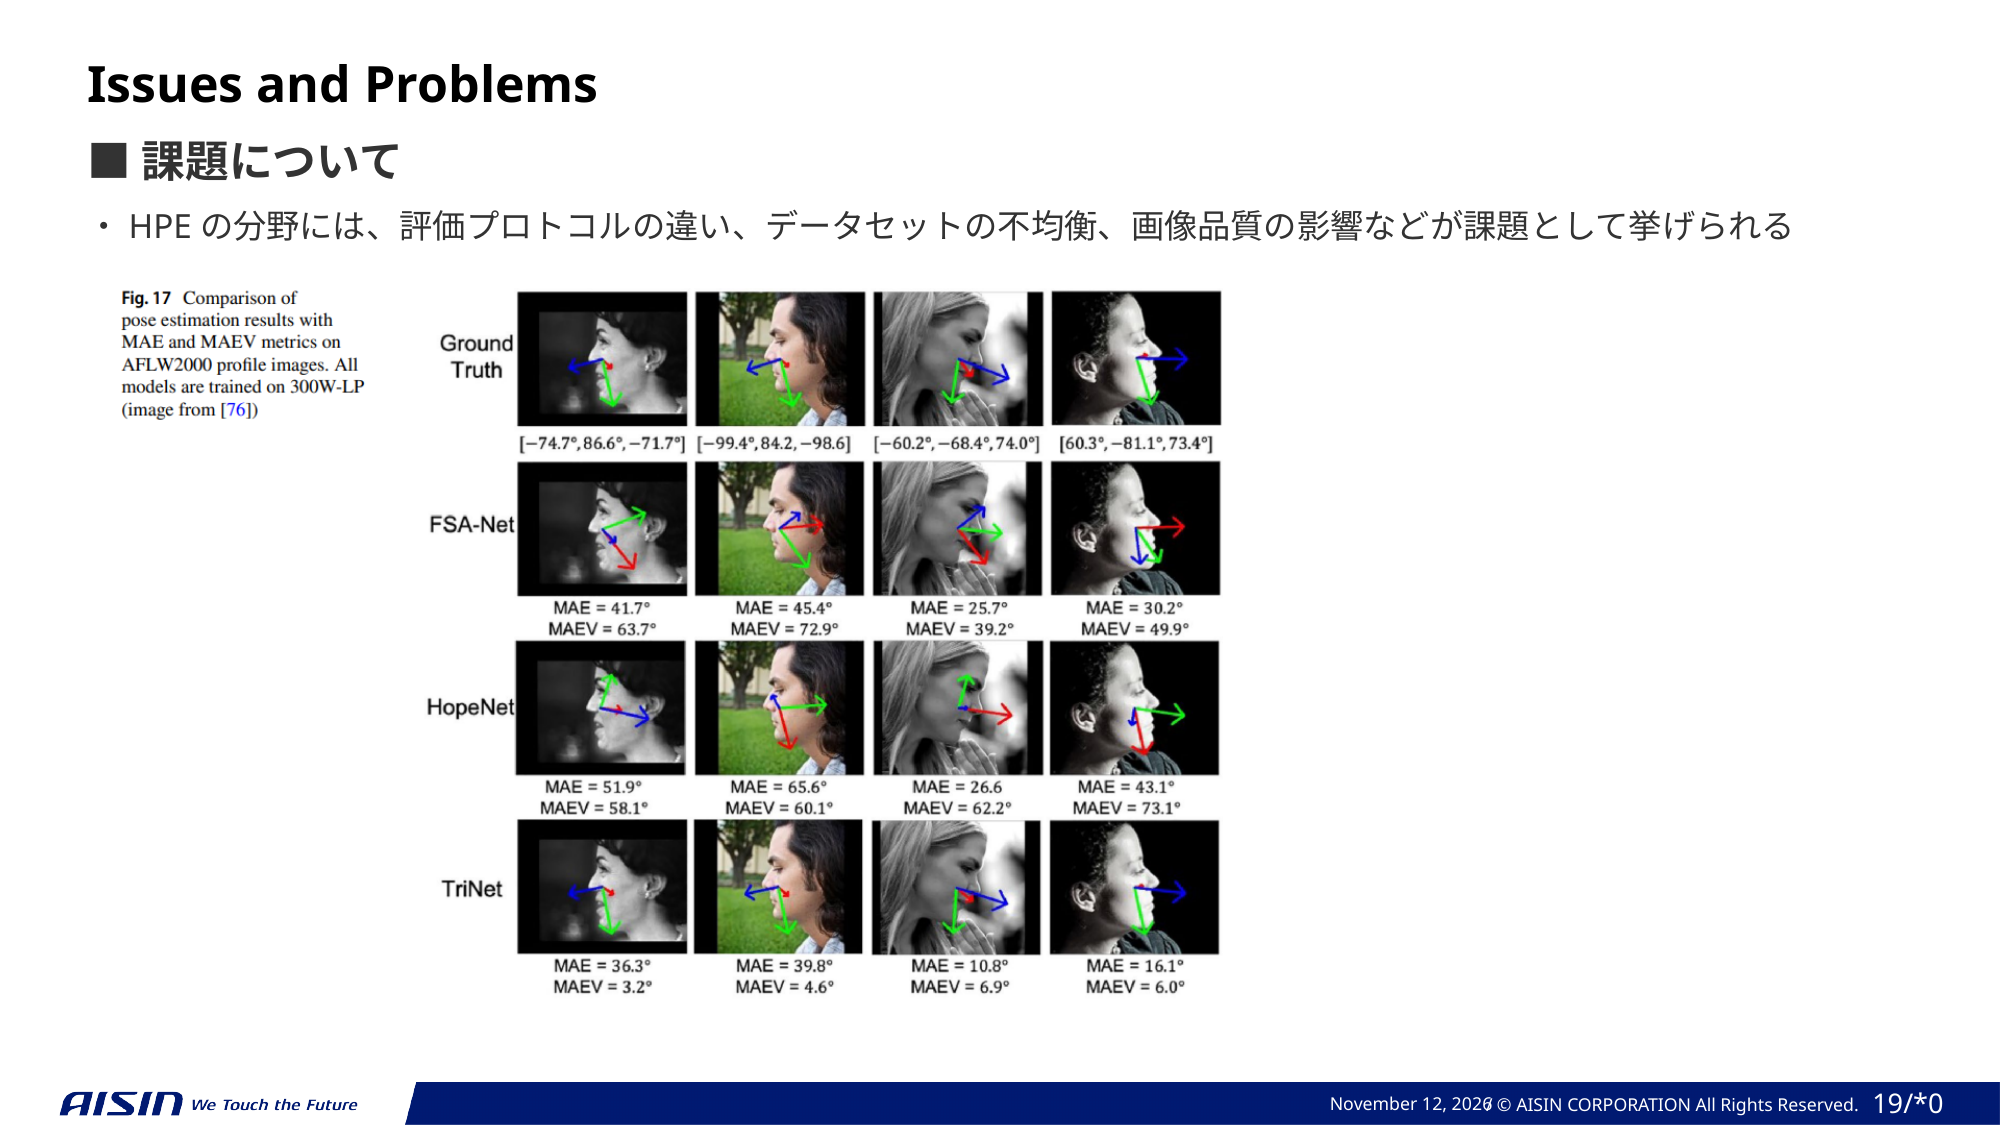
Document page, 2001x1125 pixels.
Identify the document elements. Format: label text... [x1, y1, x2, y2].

list ■課題について ・HPEの分野には、評価プロトコルの違い、データセットの不均衡、画像品質の影響などが課題として挙げられる [72, 125, 1934, 1051]
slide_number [1142, 1093, 1508, 1116]
picture [115, 279, 1228, 1016]
picture [0, 1082, 2000, 1125]
list Issues and Problems [72, 44, 1934, 103]
